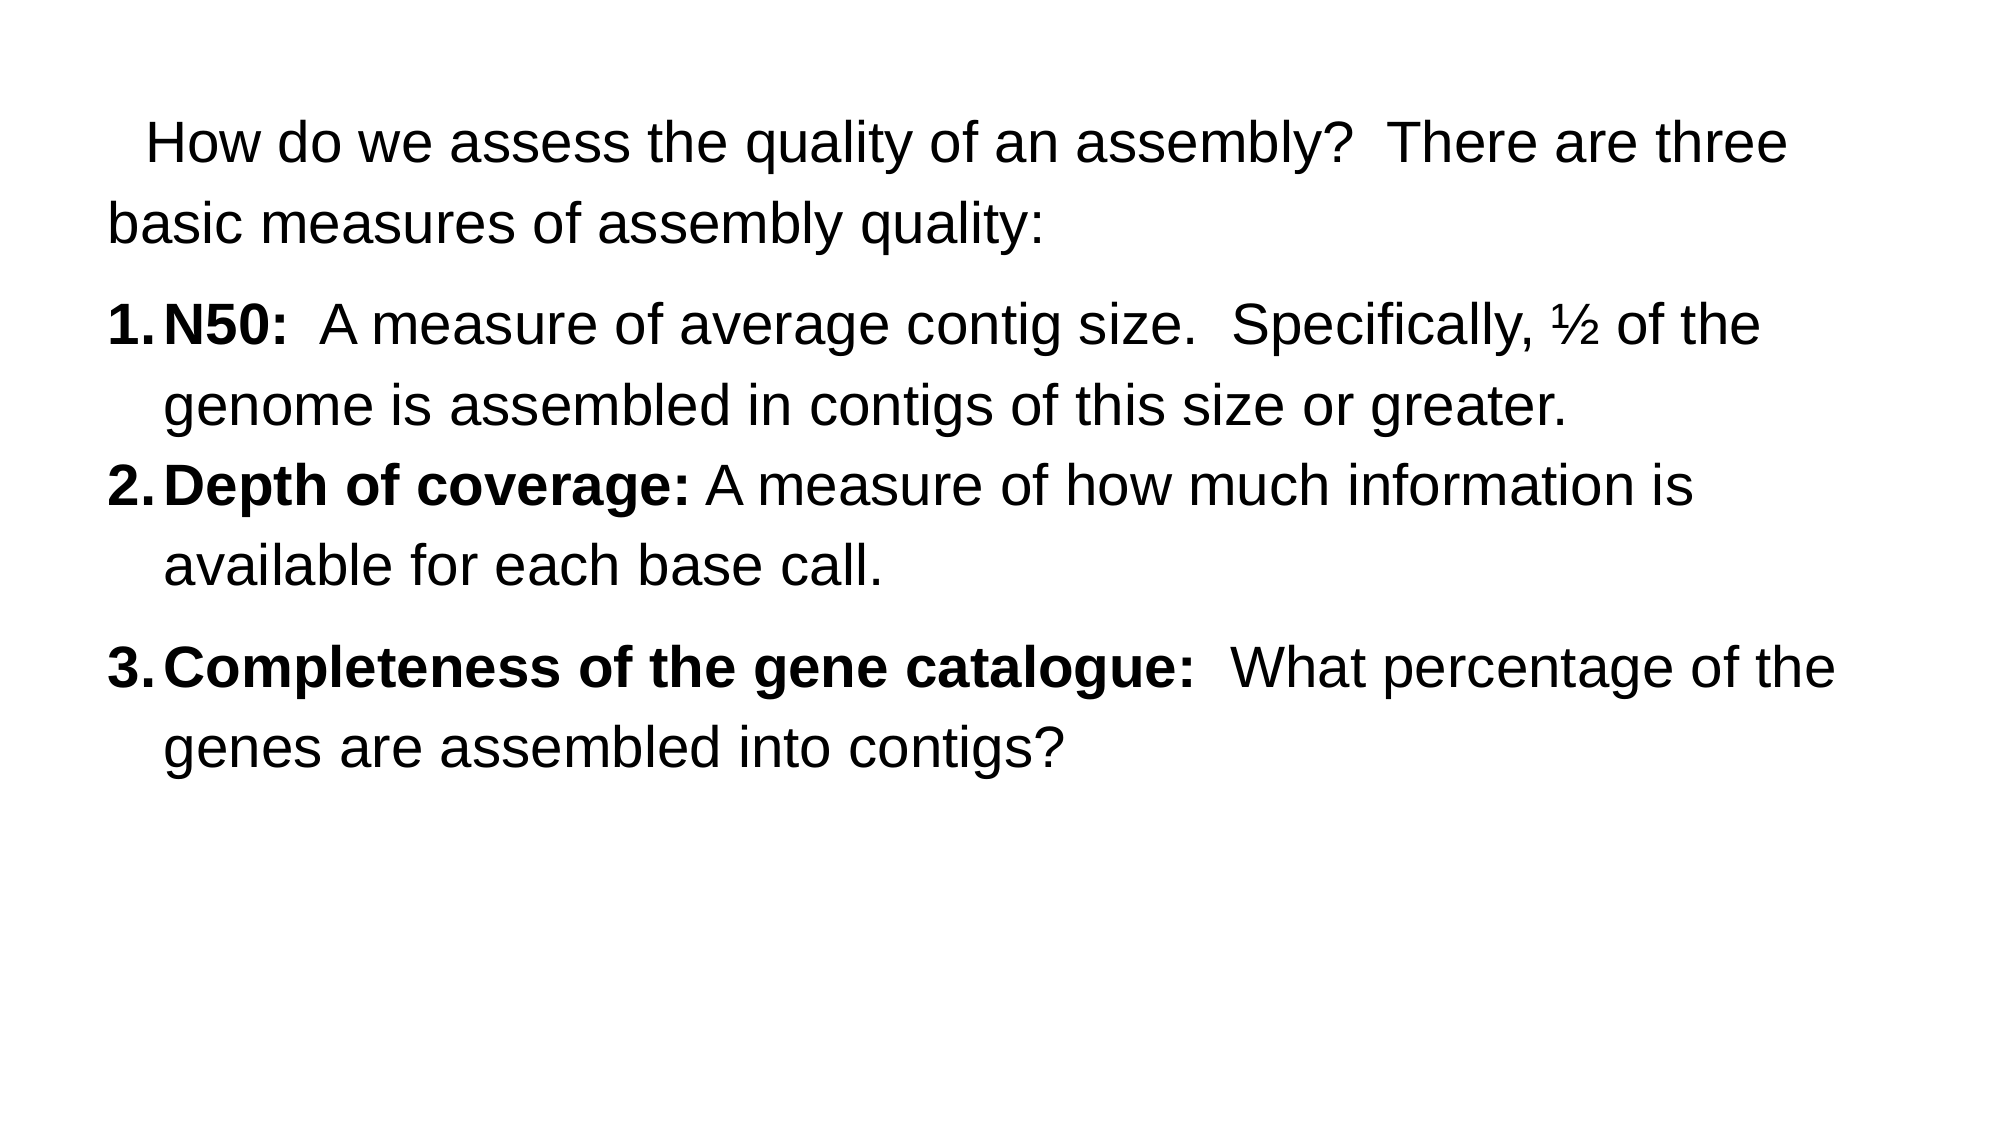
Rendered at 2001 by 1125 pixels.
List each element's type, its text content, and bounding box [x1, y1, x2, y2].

text_box How do we assess the quality of an assembly? There are three basic measures of assembly quality: N50: A measure of average contig size. Specifically, ½ of the genome is assembled in contigs of this size or greater. Depth of coverage: A measure of how much information is available for each base call. Completeness of the gene catalogue: What percentage of the genes are assembled into contigs? [92, 86, 1925, 787]
